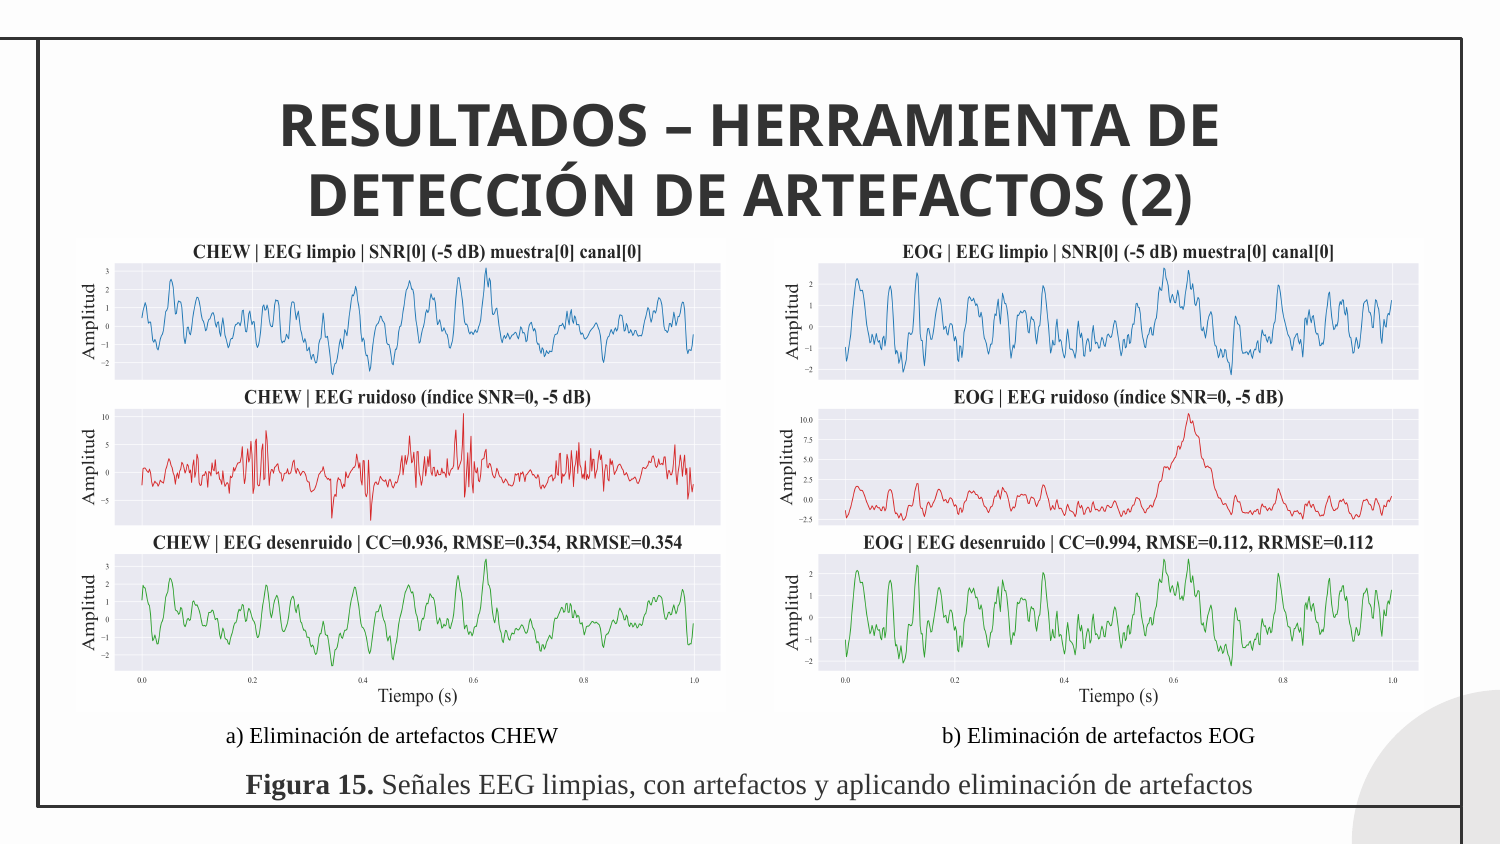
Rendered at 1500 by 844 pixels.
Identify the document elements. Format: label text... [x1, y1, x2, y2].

picture [75, 238, 726, 712]
title RESULTADOS – HERRAMIENTA DE DETECCIÓN DE ARTEFACTOS (2) [118, 72, 1382, 167]
text_box a) Eliminación de artefactos CHEW [59, 713, 726, 756]
picture [774, 238, 1425, 712]
text_box Figura 15. Señales EEG limpias, con artefactos y aplicando eliminación de artefactos [226, 758, 1274, 808]
text_box b) Eliminación de artefactos EOG [774, 720, 1424, 756]
